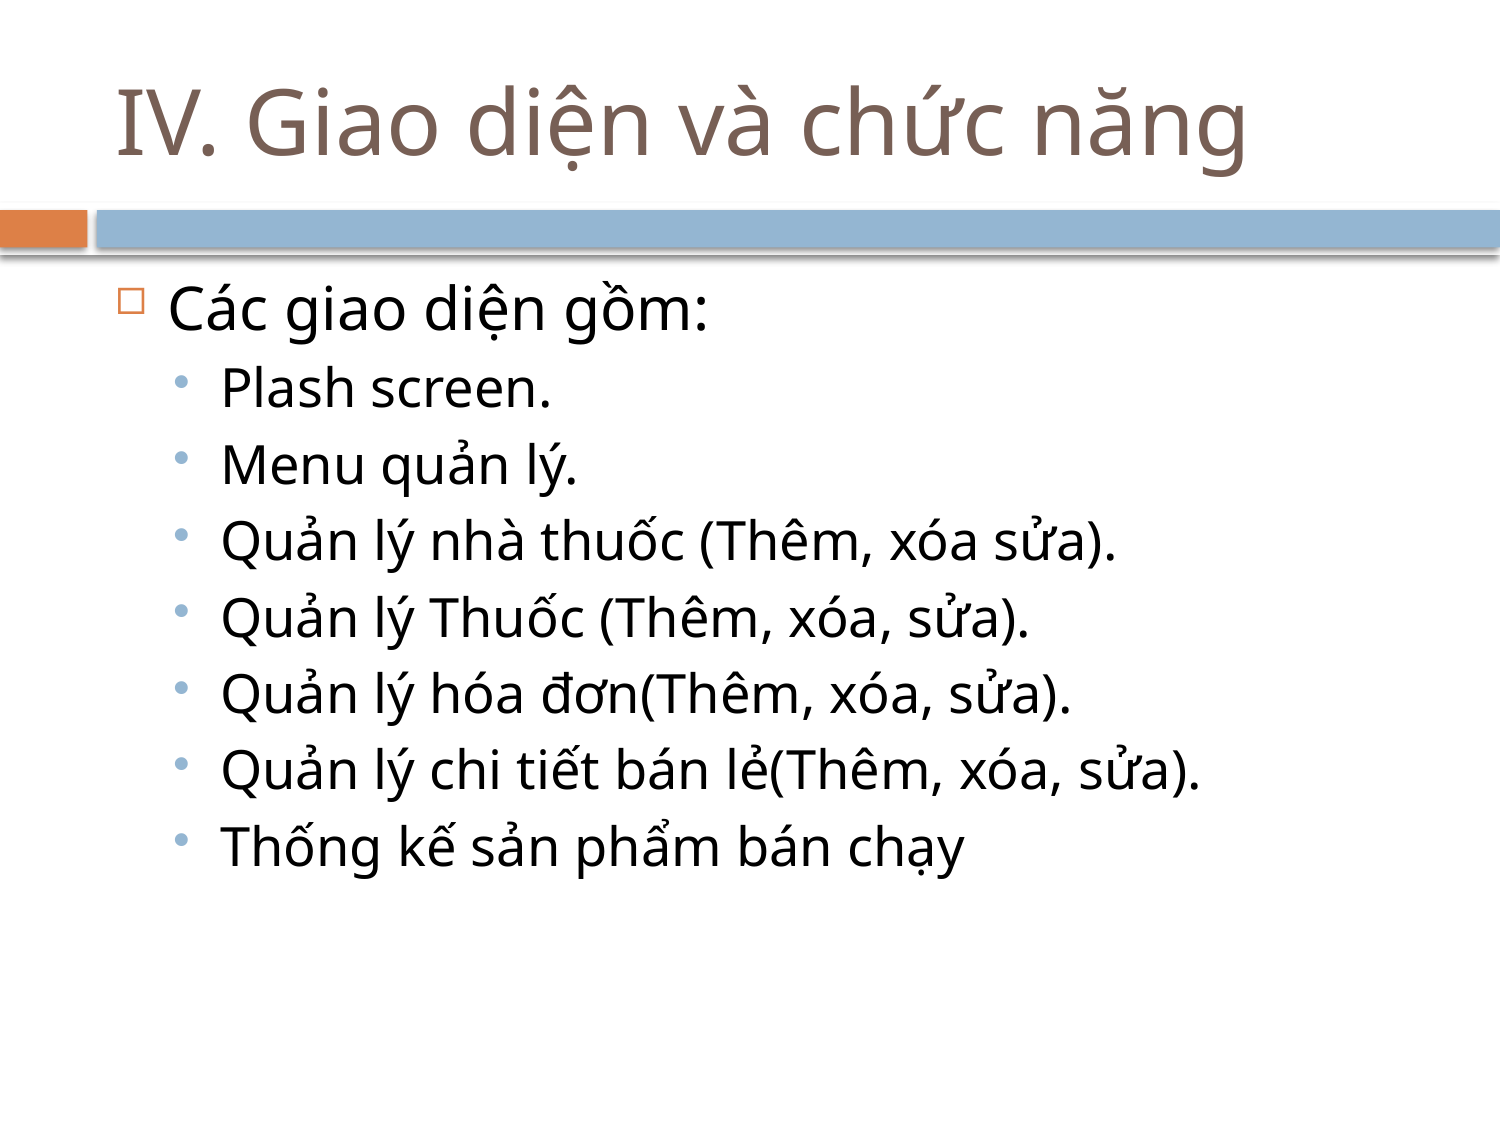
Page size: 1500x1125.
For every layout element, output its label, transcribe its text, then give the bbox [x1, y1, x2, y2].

list Các giao diện gồm: Plash screen. Menu quản lý. Quản lý nhà thuốc (Thêm, xóa sửa). Quản lý Thuốc (Thêm, xóa, sửa). Quản lý hóa đơn(Thêm, xóa, sửa). Quản lý chi tiết bán lẻ(Thêm, xóa, sửa). Thống kế sản phẩm bán chạy [100, 262, 1438, 1000]
title IV. Giao diện và chức năng [100, 37, 1438, 200]
